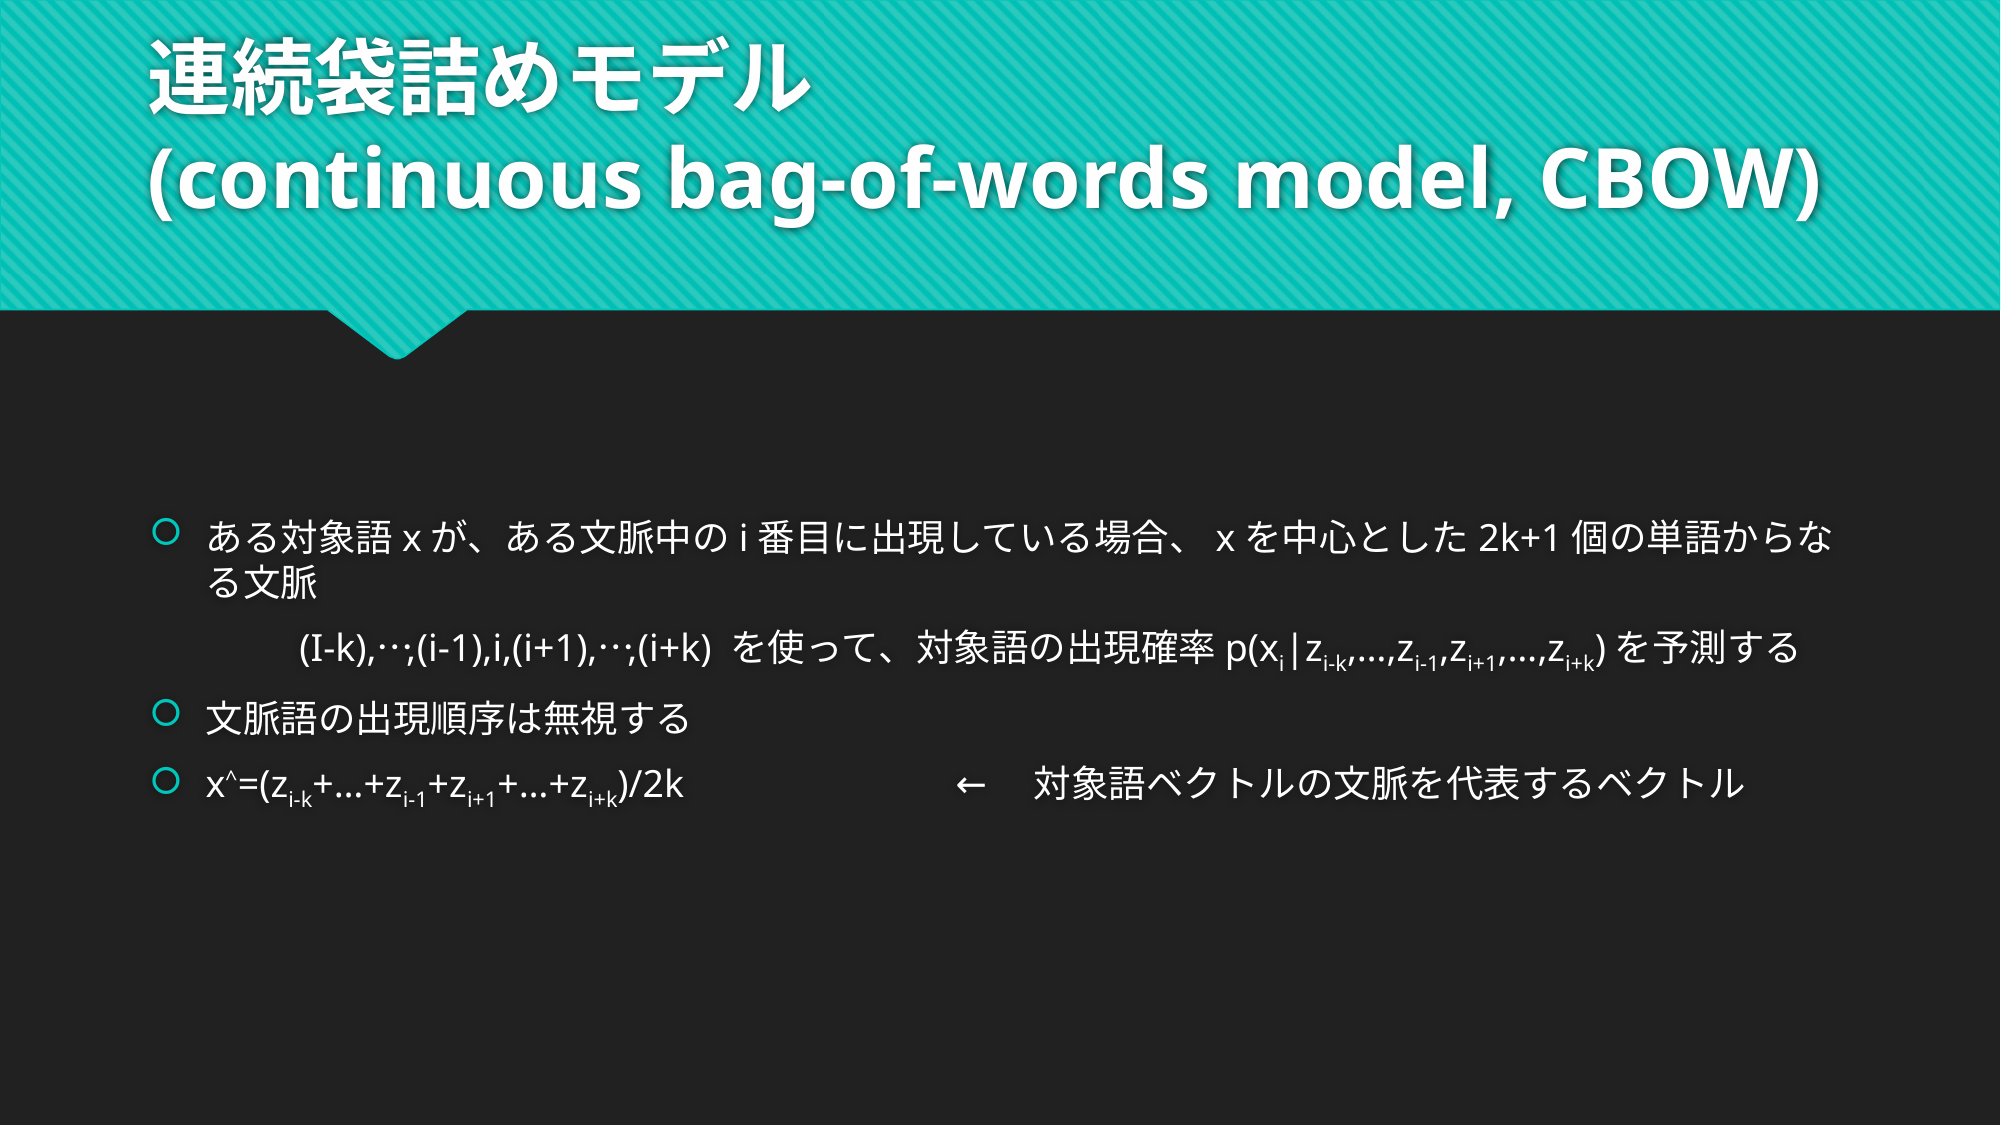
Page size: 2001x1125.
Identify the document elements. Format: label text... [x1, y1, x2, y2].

list ある対象語xが、ある文脈中のi番目に出現している場合、xを中心とした2k+1個の単語からなる文脈 (I-k),…,(i-1),i,(i+1),…,(i+k) を使って、対象語の出現確率p(xi|zi-k,…,zi-1,zi+1,…,zi+k)を予測する 文脈語の出現順序は無視する x^=(zi-k+…+zi-1+zi+1+…+zi+k)/2k ← 対象語ベクトルの文脈を代表するベクトル [134, 364, 1866, 962]
title 連続袋詰めモデル (continuous bag-of-words model, CBOW) [132, 73, 1868, 233]
